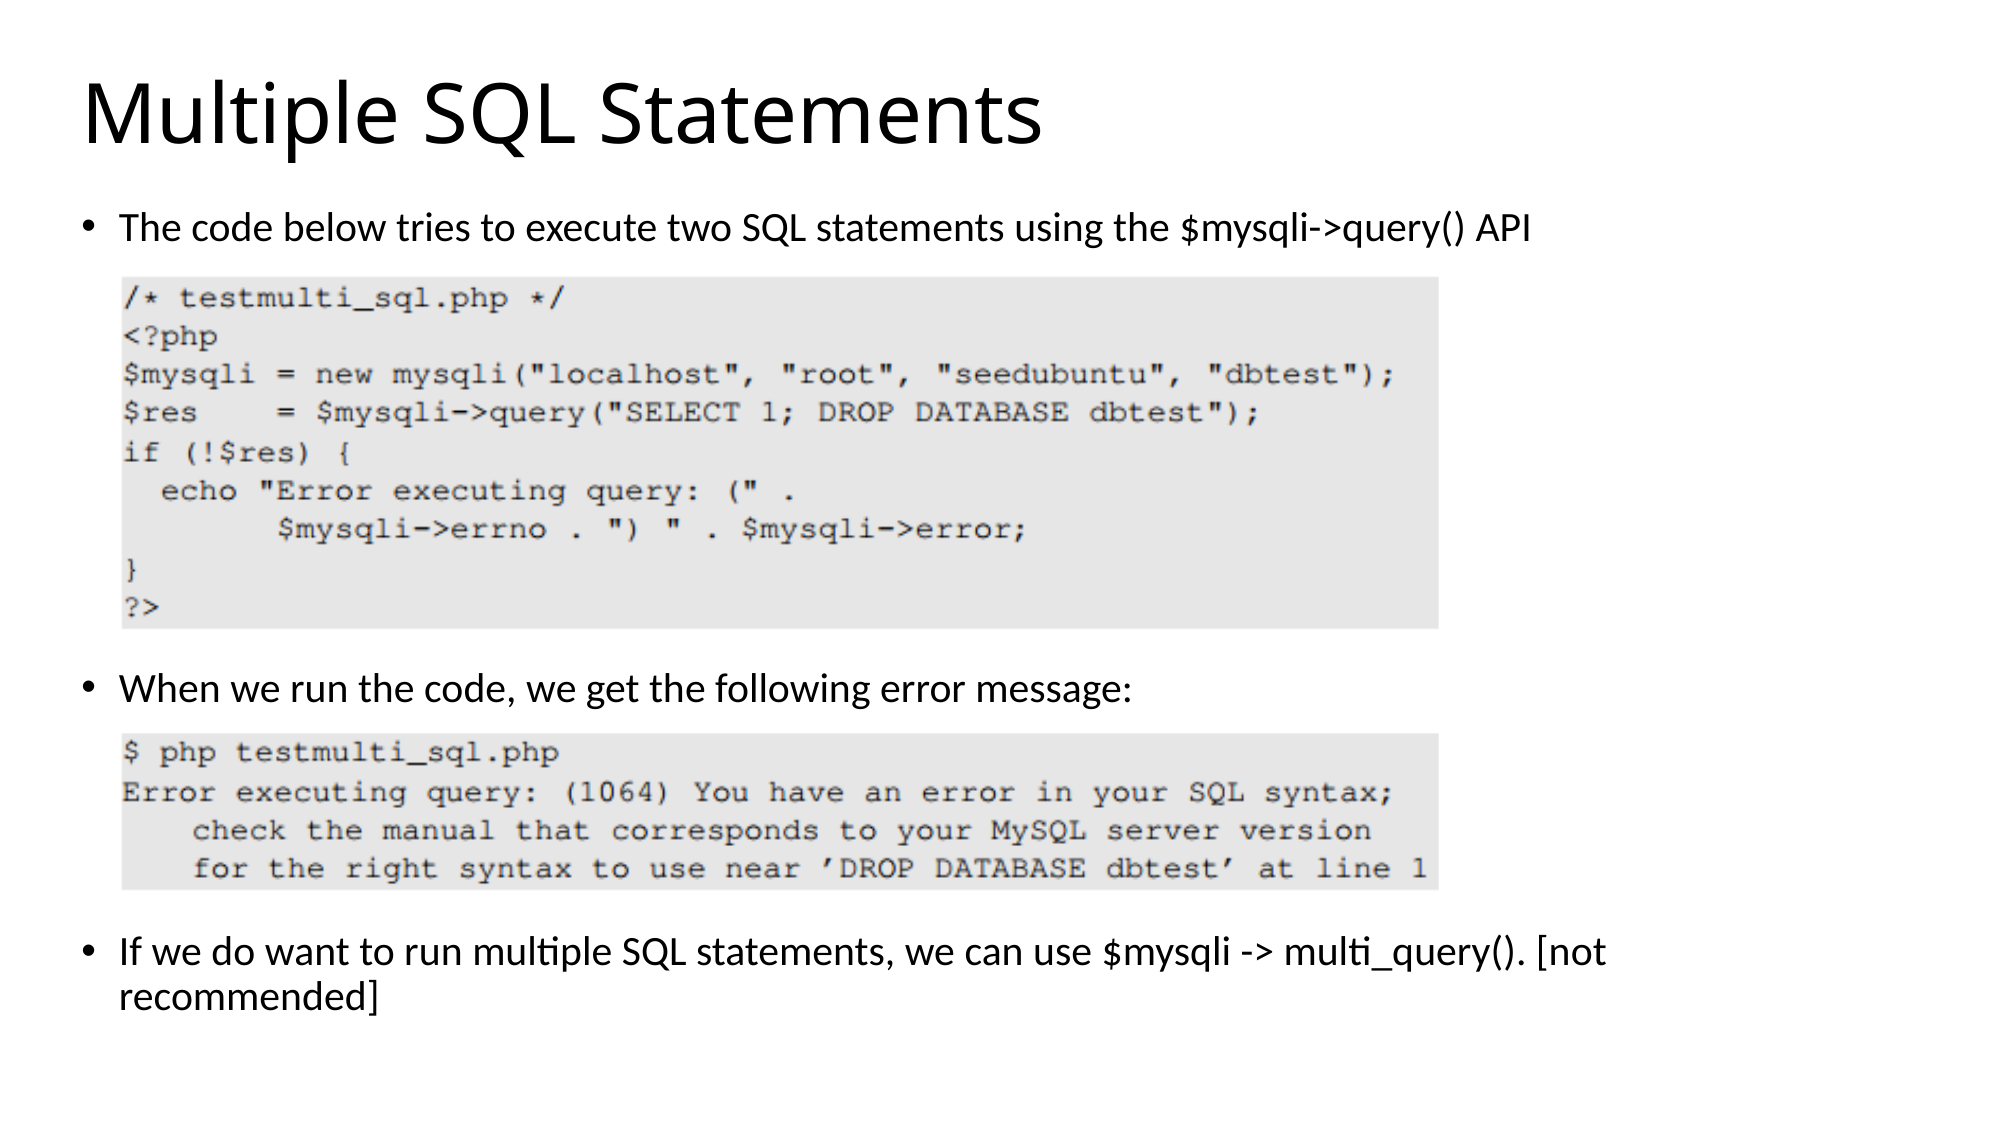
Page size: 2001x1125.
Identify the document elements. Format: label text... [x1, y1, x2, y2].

title Multiple SQL Statements [66, 8, 1863, 198]
list The code below tries to execute two SQL statements using the $mysqli->query() API When we run the code, we get the following error message: If we do want to run multiple SQL statements, we can use $mysqli -> multi_query(). [not recommended] [66, 198, 1863, 1125]
picture [120, 273, 1439, 642]
picture [120, 733, 1439, 893]
